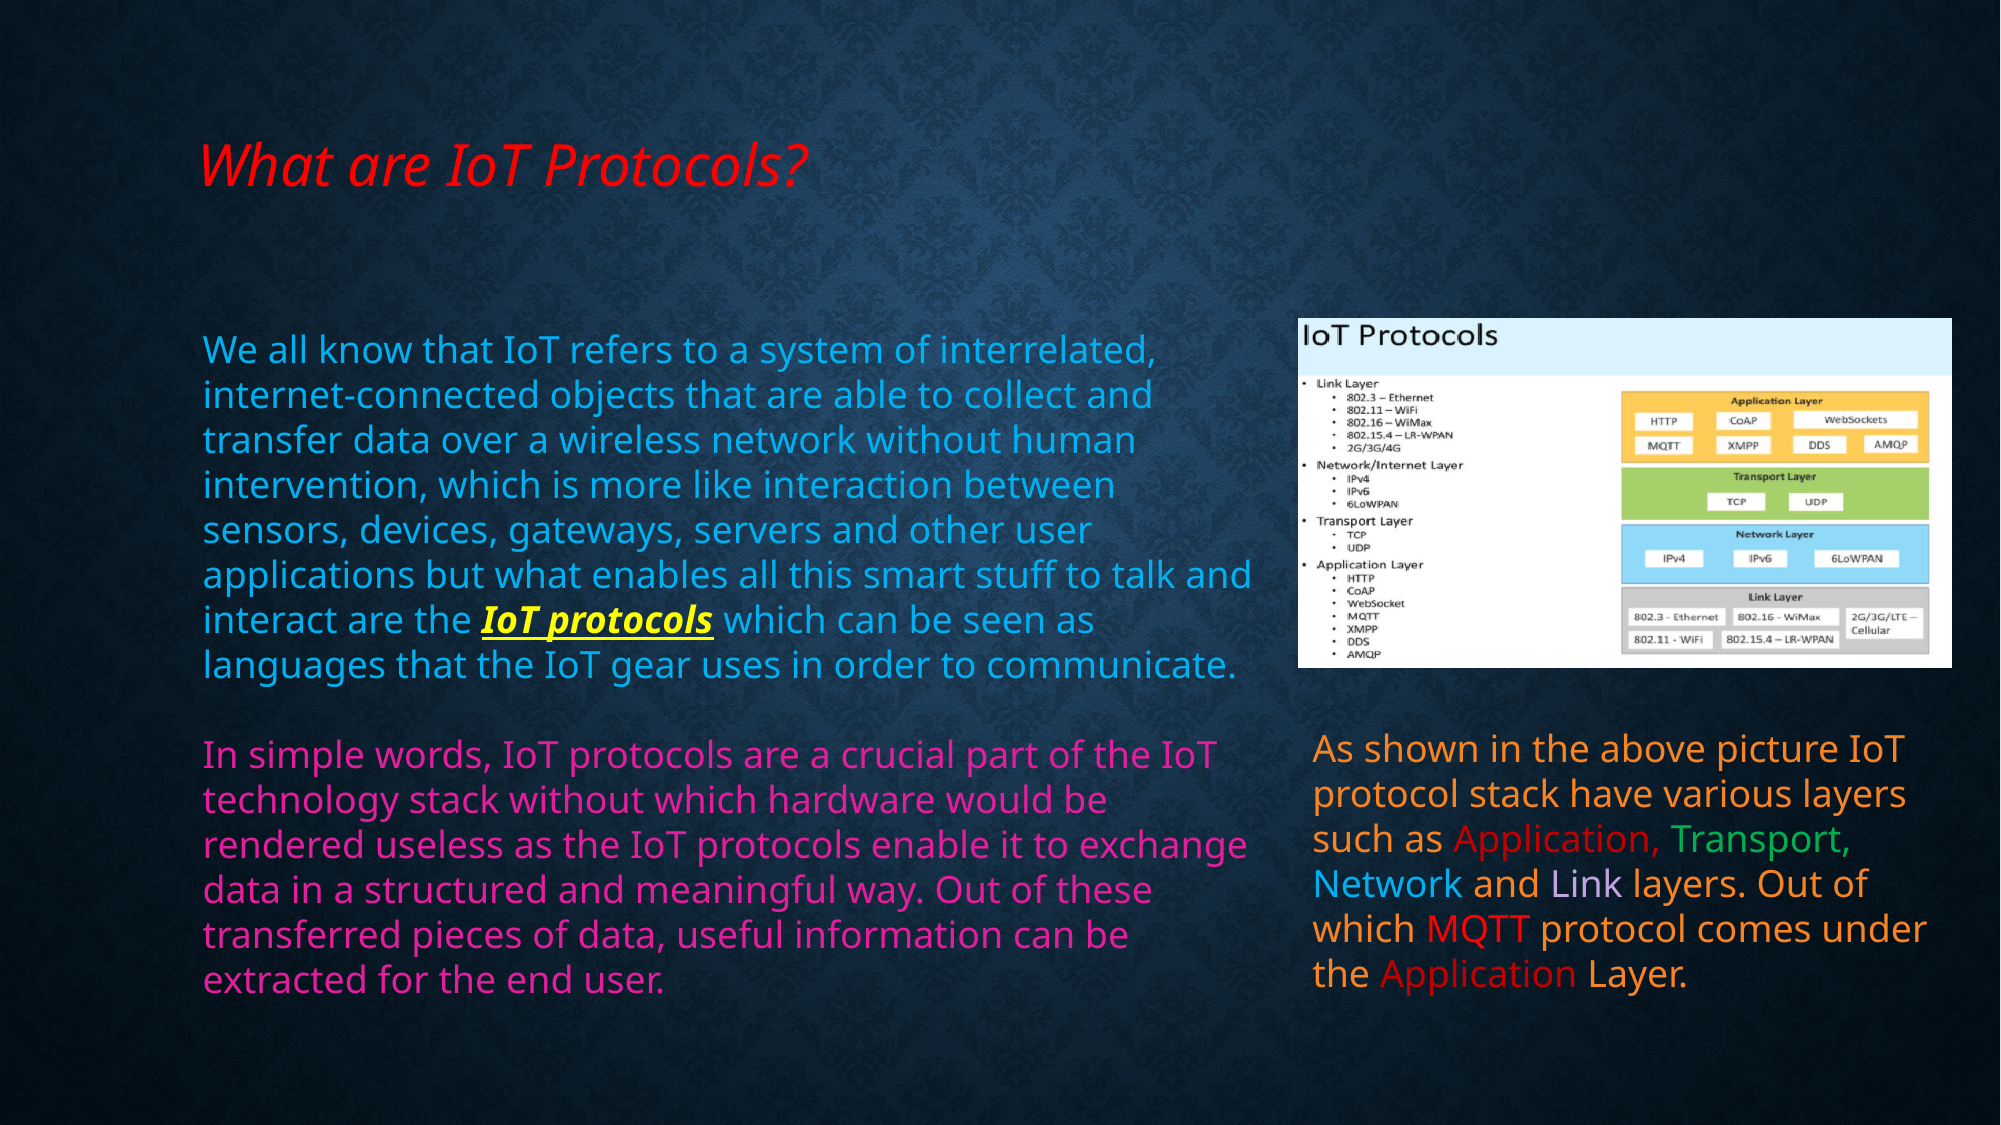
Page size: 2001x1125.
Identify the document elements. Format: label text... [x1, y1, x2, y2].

text_box We all know that IoT refers to a system of interrelated, internet-connected objects that are able to collect and transfer data over a wireless network without human intervention, which is more like interaction between sensors, devices, gateways, servers and other user applications but what enables all this smart stuff to talk and interact are the IoT protocols which can be seen as languages that the IoT gear uses in order to communicate. In simple words, IoT protocols are a crucial part of the IoT technology stack without which hardware would be rendered useless as the IoT protocols enable it to exchange data in a structured and meaningful way. Out of these transferred pieces of data, useful information can be extracted for the end user. [187, 318, 1270, 1009]
text_box As shown in the above picture IoT protocol stack have various layers such as Application, Transport, Network and Link layers. Out of which MQTT protocol comes under the Application Layer. [1297, 717, 1955, 1003]
picture [1298, 318, 1952, 668]
text_box What are IoT Protocols? [182, 120, 1818, 206]
